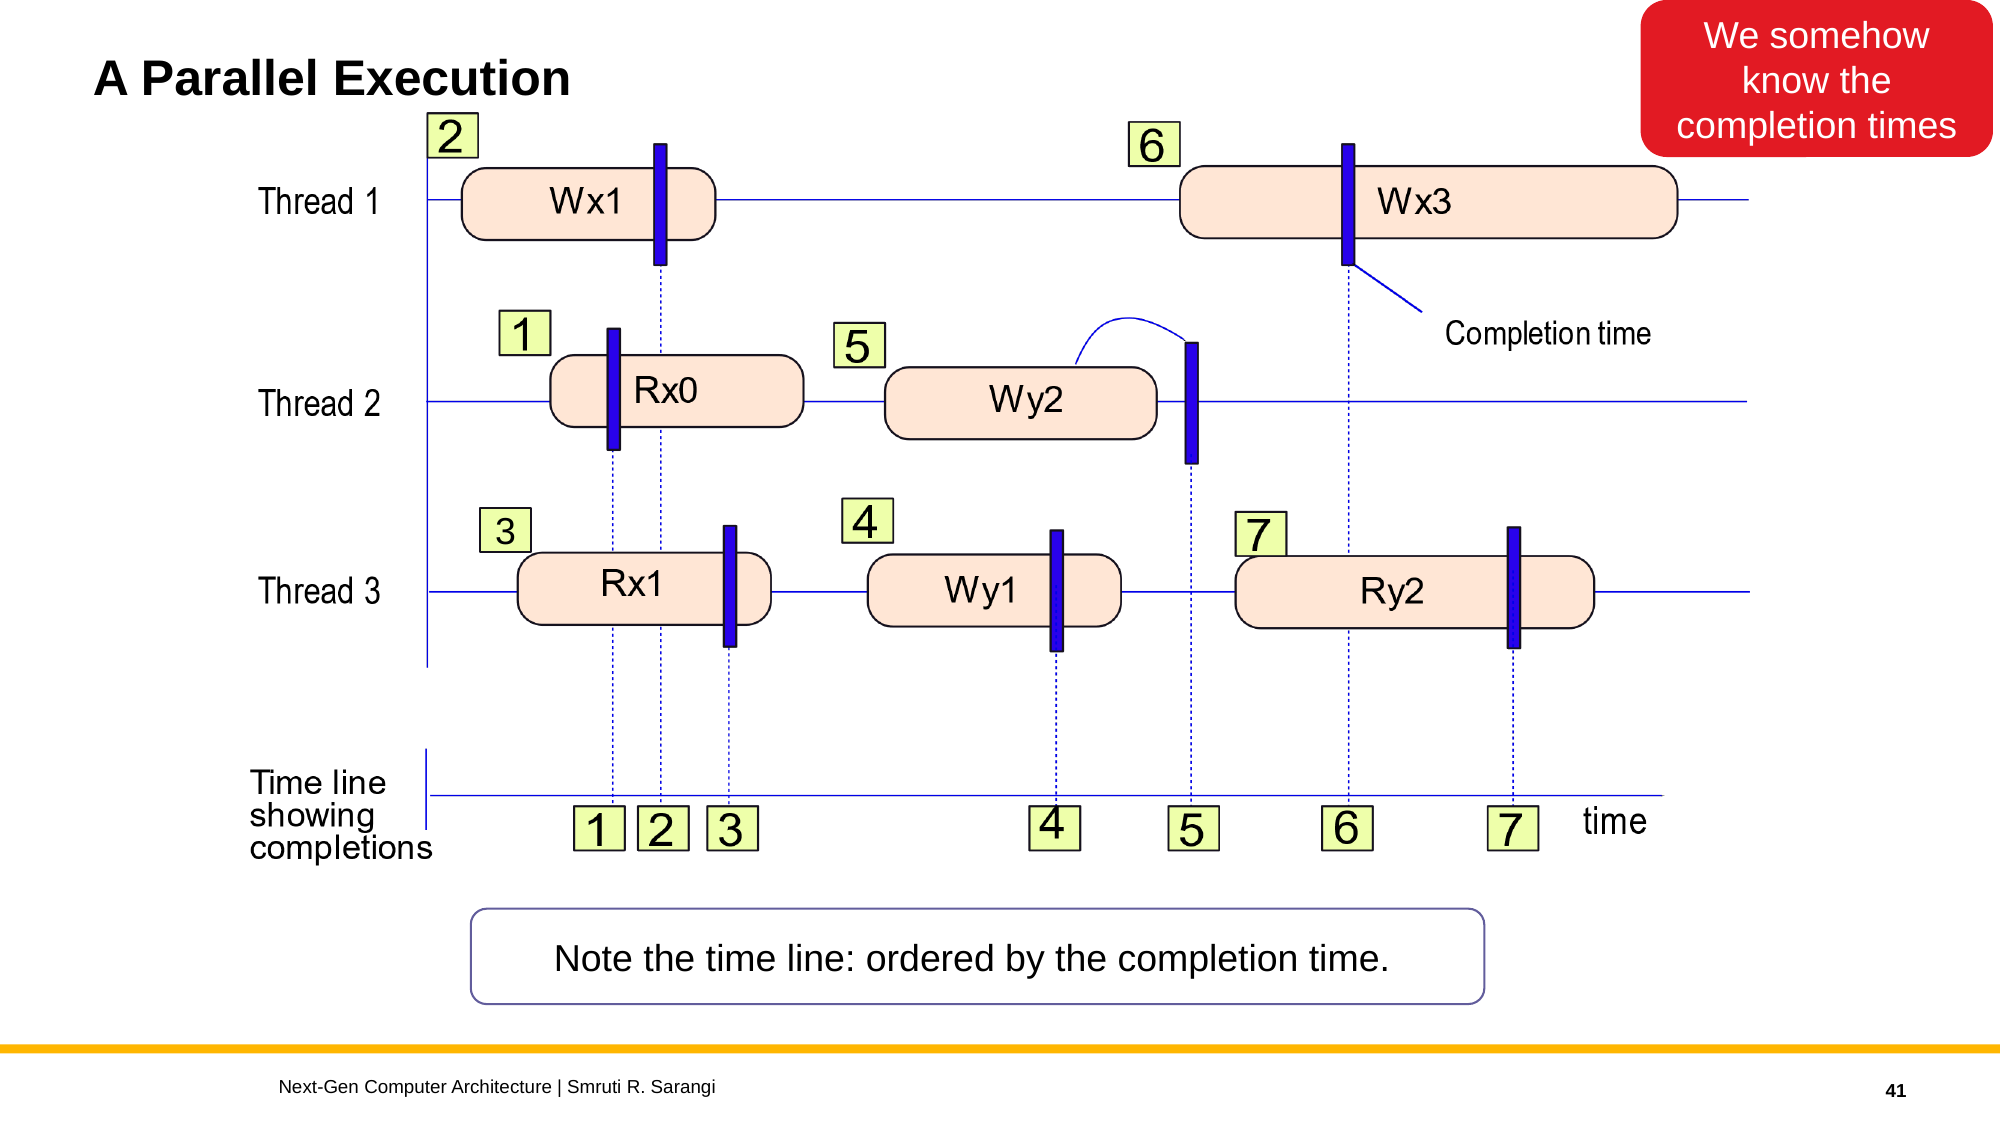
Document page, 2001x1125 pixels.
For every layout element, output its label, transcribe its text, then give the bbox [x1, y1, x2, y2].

picture [249, 112, 1750, 866]
text_box We somehow know the completion times [1639, 0, 1995, 159]
title A Parallel Execution [78, 45, 1578, 180]
footer Next-Gen Computer Architecture | Smruti R. Sarangi [263, 1067, 1464, 1105]
text_box Note the time line: ordered by the completion time. [469, 907, 1486, 1006]
slide_number 41 [1711, 1071, 1922, 1109]
